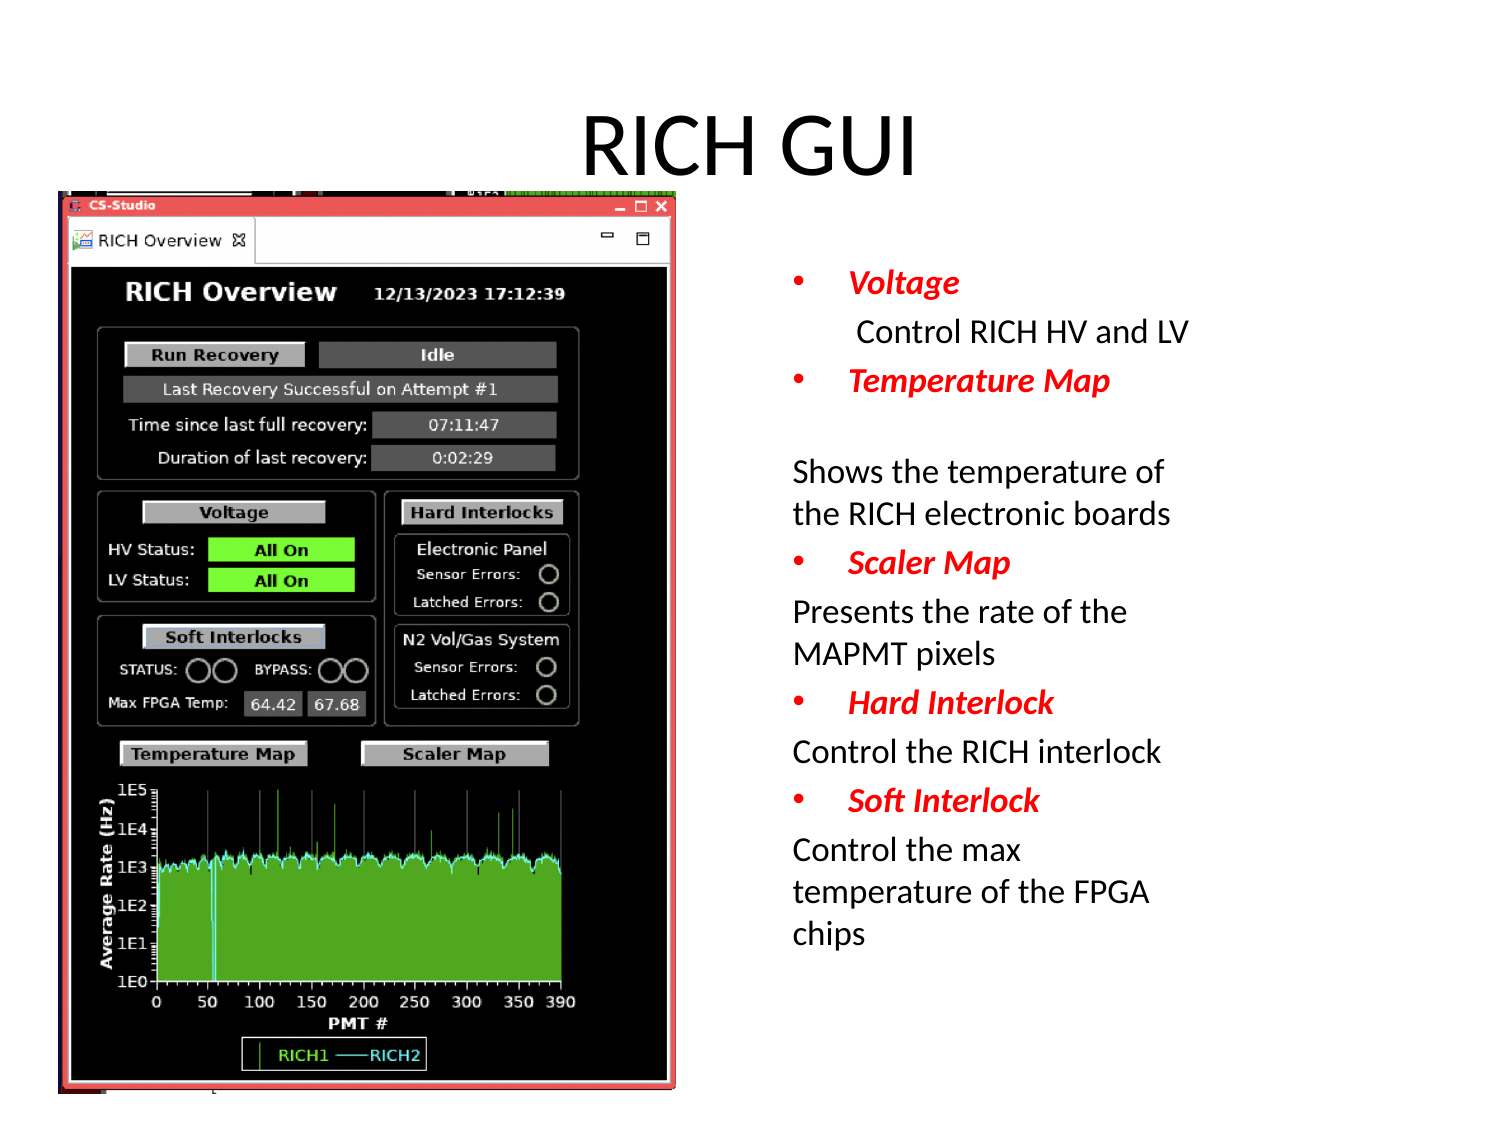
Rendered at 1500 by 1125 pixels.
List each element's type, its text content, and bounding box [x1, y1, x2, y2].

text_box Voltage Control RICH HV and LV Temperature Map Shows the temperature of the RICH electronic boards Scaler Map Presents the rate of the MAPMT pixels Hard Interlock Control the RICH interlock Soft Interlock Control the max temperature of the FPGA chips [777, 252, 1215, 995]
picture [58, 191, 676, 1094]
title RICH GUI [75, 45, 1425, 233]
